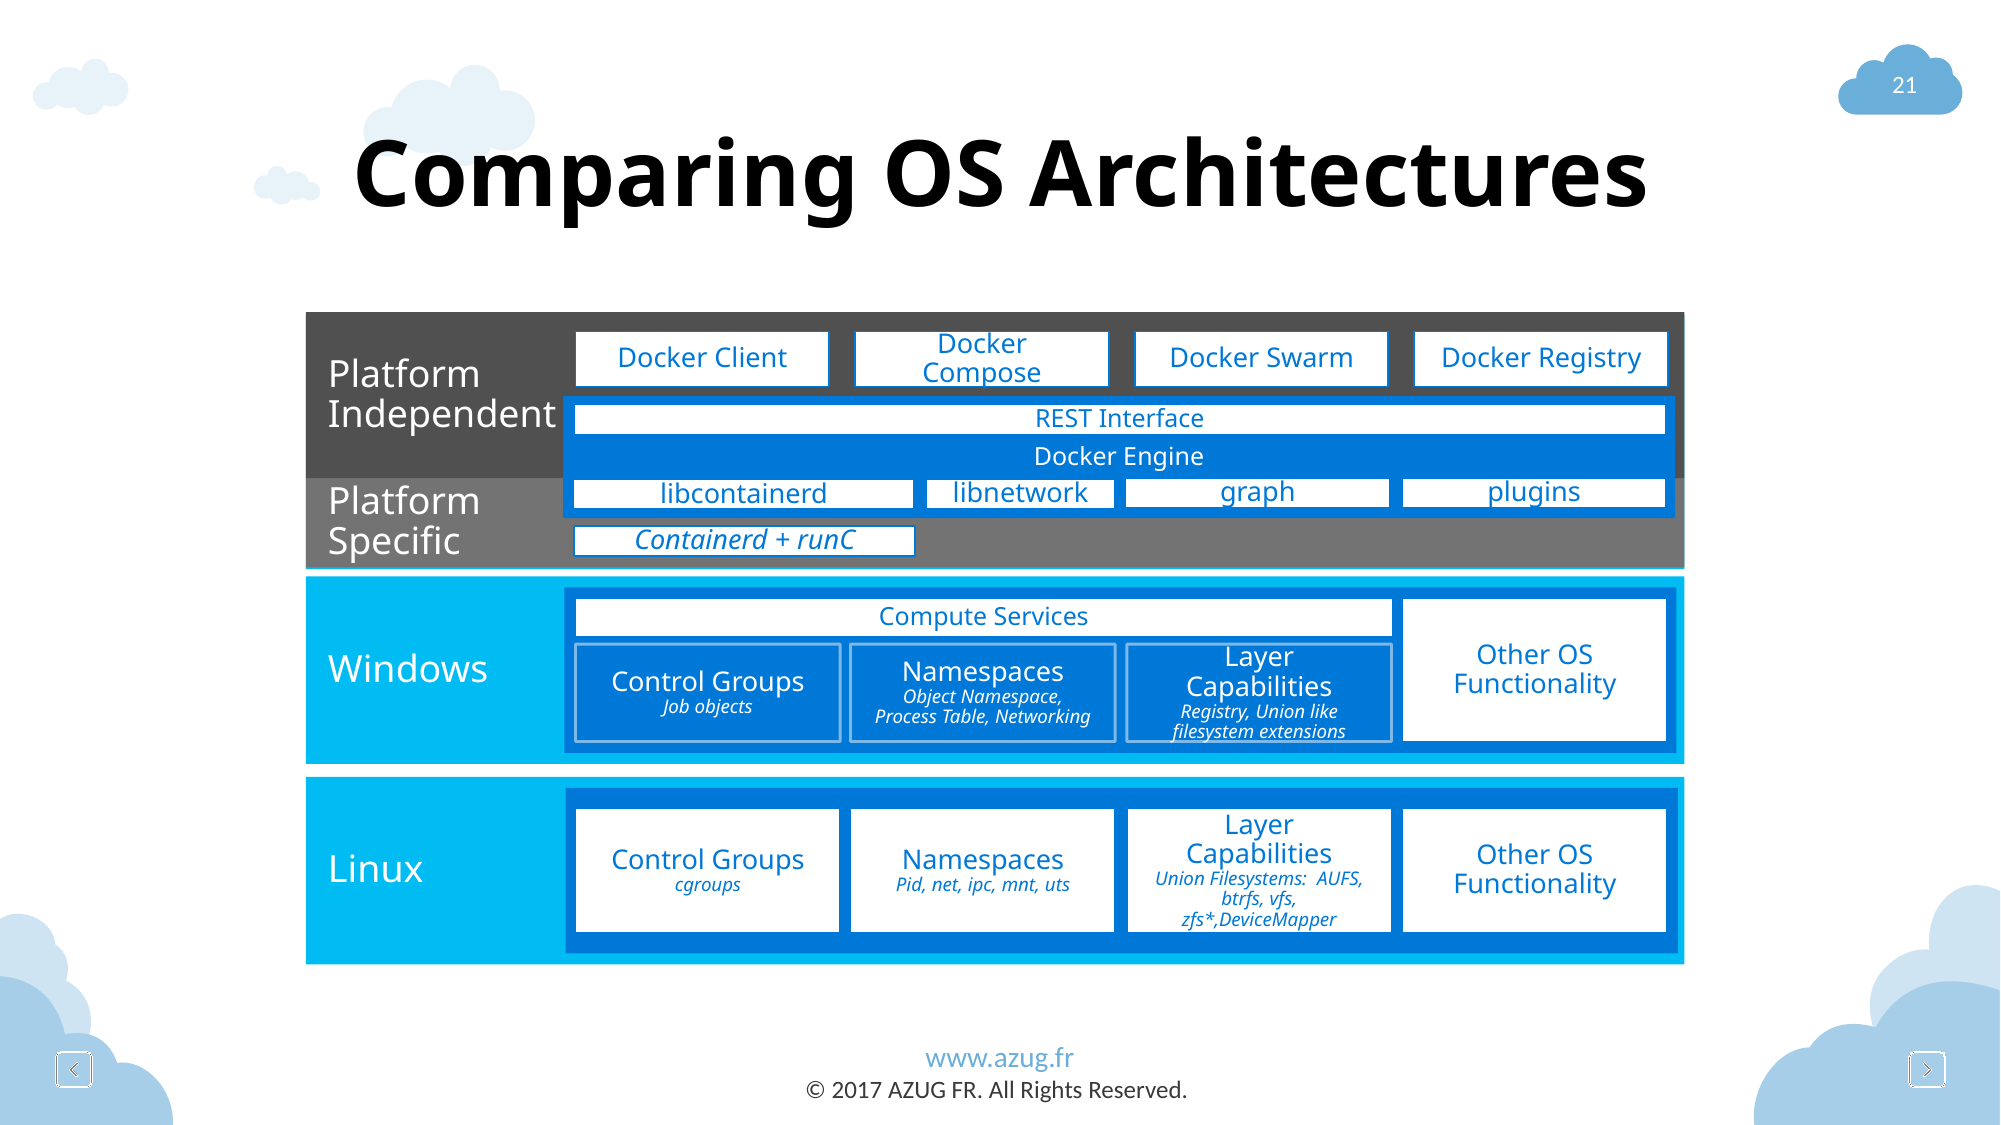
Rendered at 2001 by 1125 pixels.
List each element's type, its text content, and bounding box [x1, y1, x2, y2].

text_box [564, 587, 1677, 753]
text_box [565, 787, 1678, 954]
text_box Windows [305, 576, 1685, 764]
text_box Platform Independent [305, 312, 1685, 479]
text_box Linux [305, 776, 1685, 965]
text_box Containerd + runC [574, 526, 916, 557]
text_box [563, 396, 1676, 519]
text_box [575, 331, 1669, 387]
text_box Platform Specific [305, 479, 1685, 568]
title Comparing OS Architectures [138, 102, 1864, 252]
